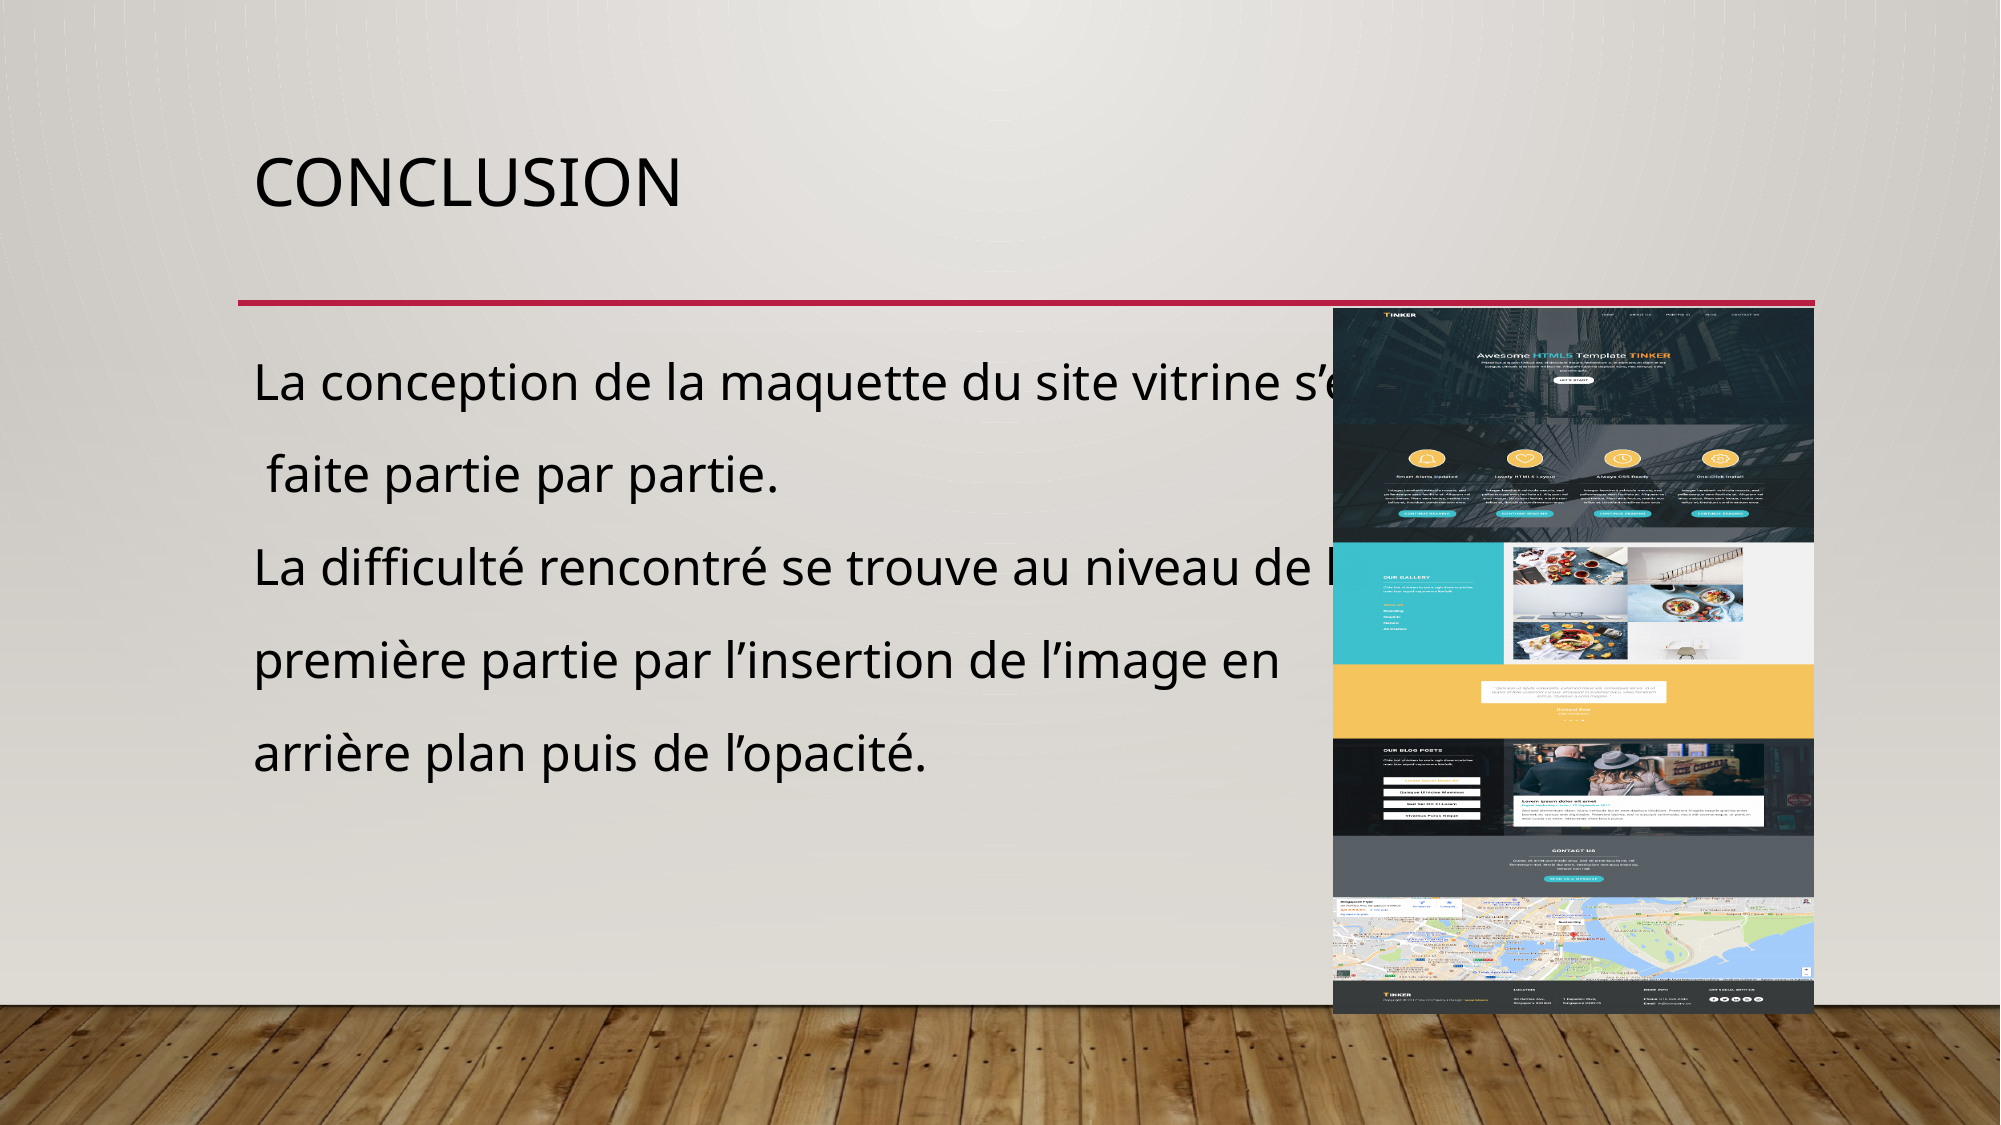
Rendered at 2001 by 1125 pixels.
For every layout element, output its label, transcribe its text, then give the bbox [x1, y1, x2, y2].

picture [0, 308, 2000, 1125]
list La conception de la maquette du site vitrine s’est faite partie par partie. La difficulté rencontré se trouve au niveau de la première partie par l’insertion de l’image en arrière plan puis de l’opacité. [238, 330, 1332, 897]
title conclusion [238, 141, 1814, 278]
